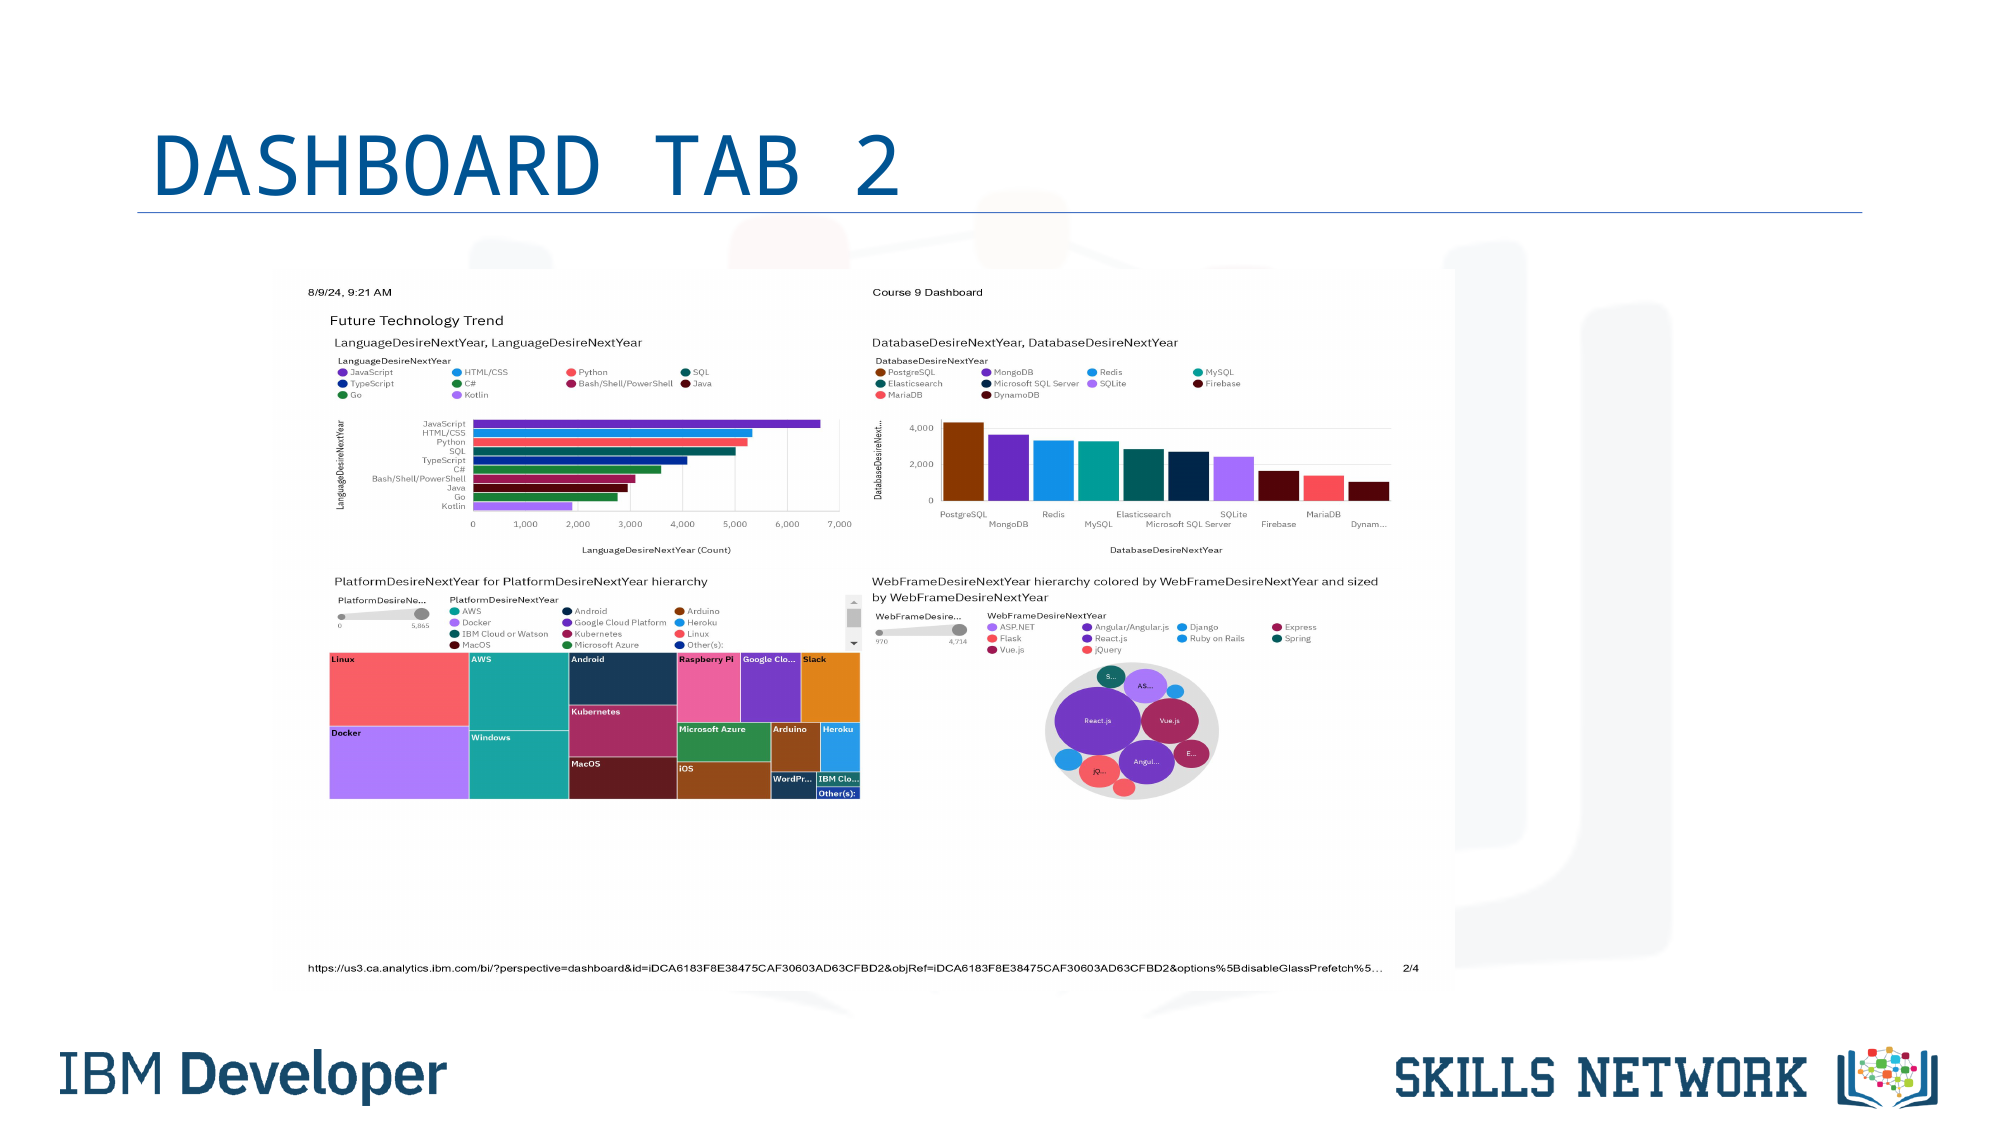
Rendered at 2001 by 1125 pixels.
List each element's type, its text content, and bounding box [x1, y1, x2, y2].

picture [1390, 1045, 1945, 1111]
title DASHBOARD TAB 2 [137, 59, 1863, 278]
picture [55, 1045, 459, 1108]
picture [271, 269, 1455, 991]
